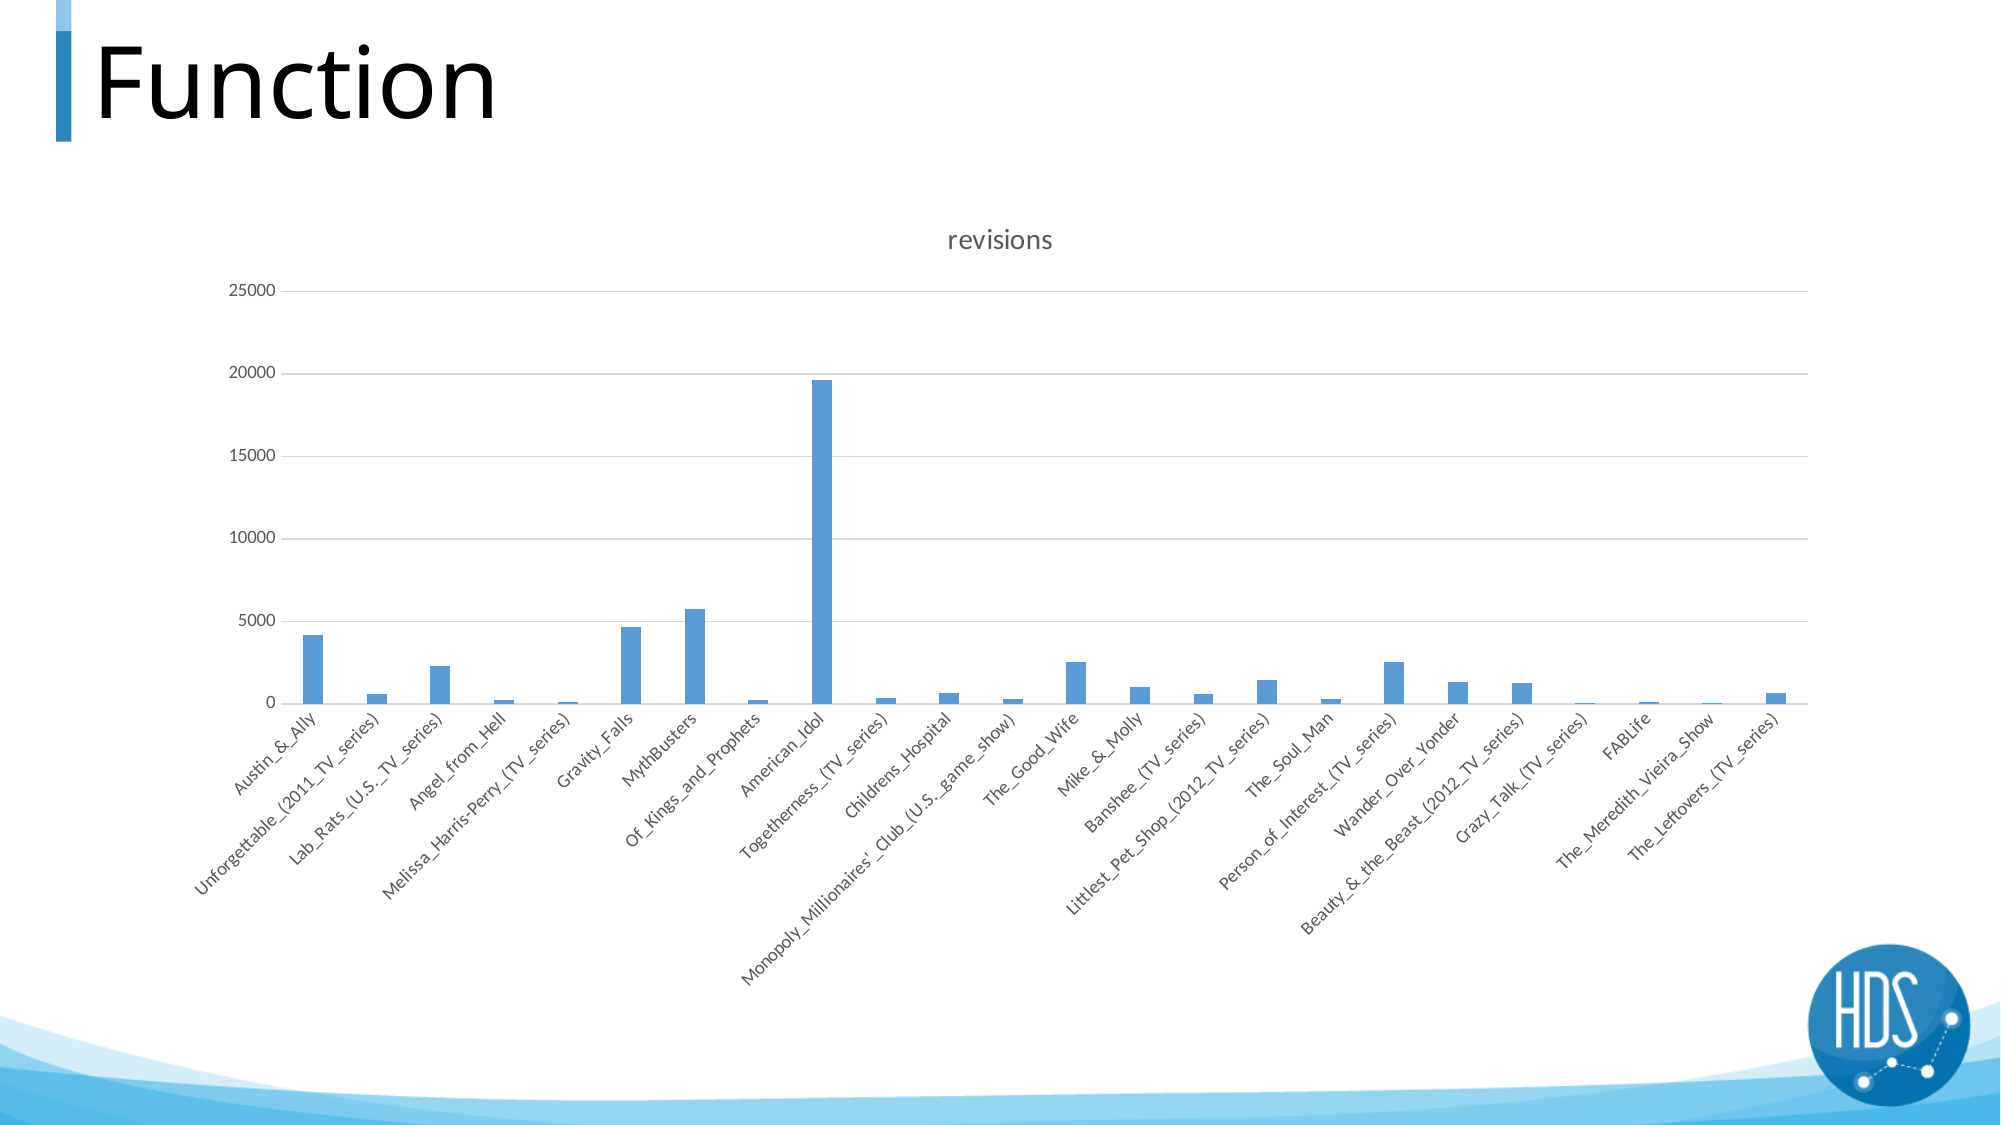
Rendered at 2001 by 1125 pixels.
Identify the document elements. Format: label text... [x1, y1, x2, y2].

picture [0, 0, 2001, 1125]
text_box [55, 32, 72, 143]
chart [158, 194, 1842, 1007]
title Function [77, 31, 1977, 142]
text_box [55, 0, 72, 32]
